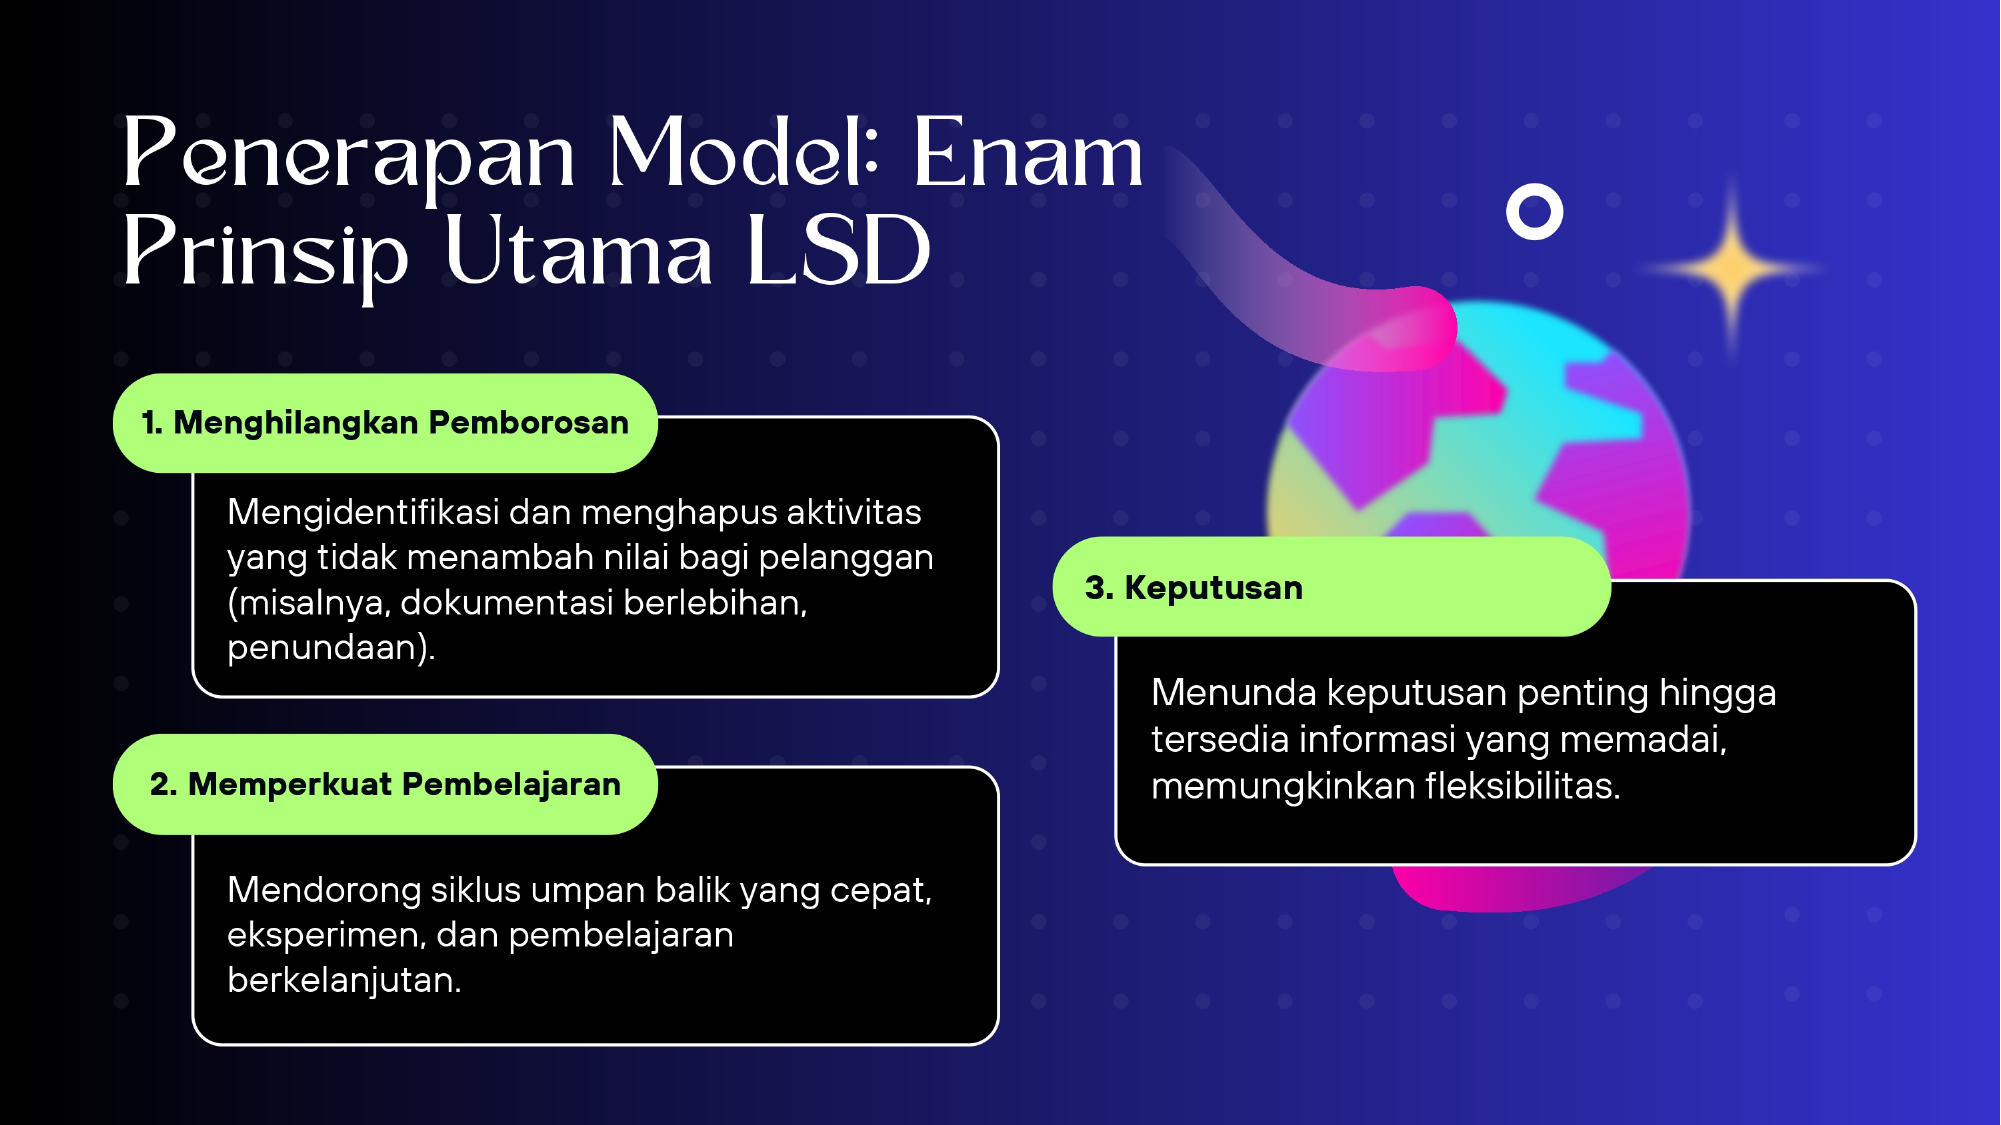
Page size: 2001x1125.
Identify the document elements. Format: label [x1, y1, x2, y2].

list [0, 0, 2000, 1125]
